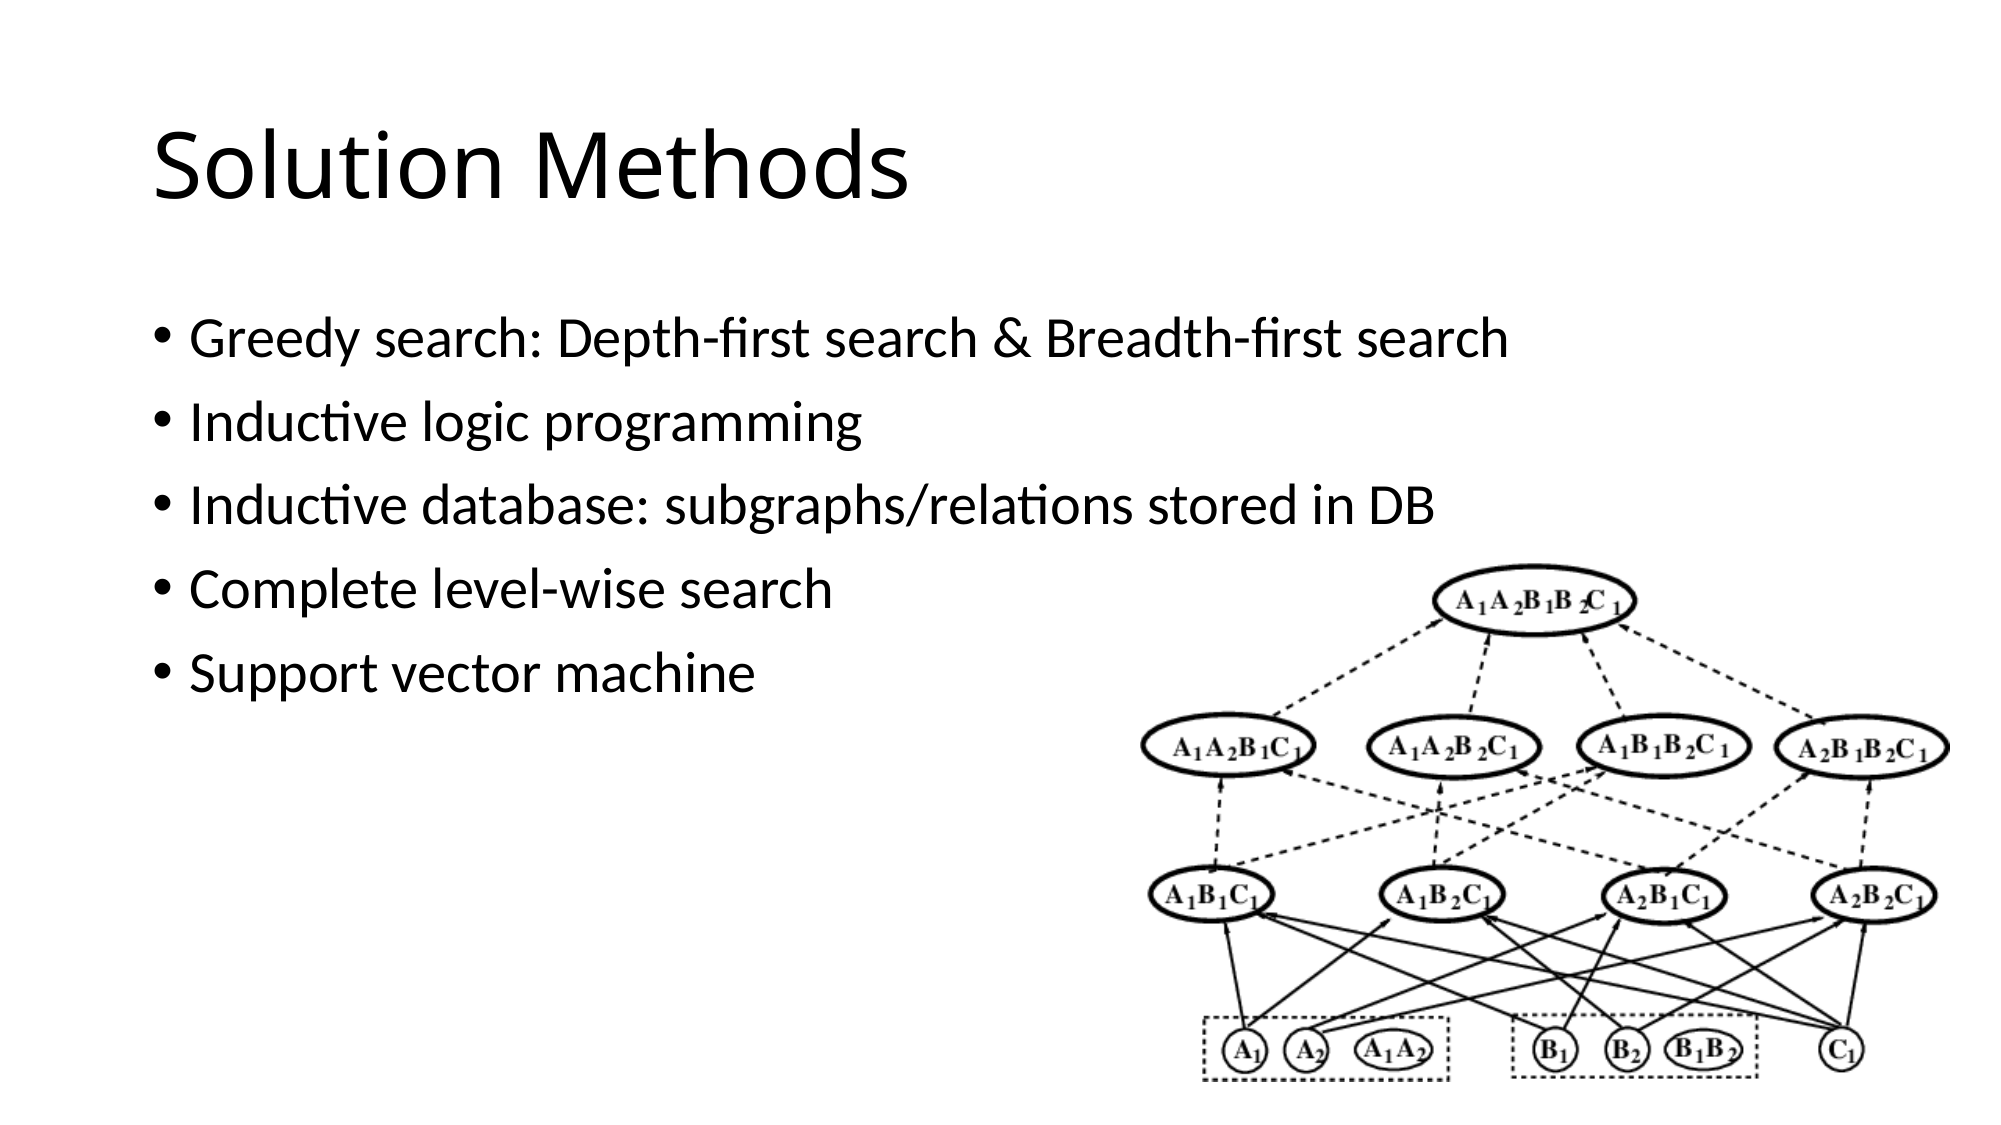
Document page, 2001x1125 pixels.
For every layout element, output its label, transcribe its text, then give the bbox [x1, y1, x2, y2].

picture [1140, 562, 1950, 1082]
list Greedy search: Depth-first search & Breadth-first search Inductive logic programming Inductive database: subgraphs/relations stored in DB Complete level-wise search Support vector machine [137, 299, 1863, 1014]
title Solution Methods [137, 59, 1863, 278]
